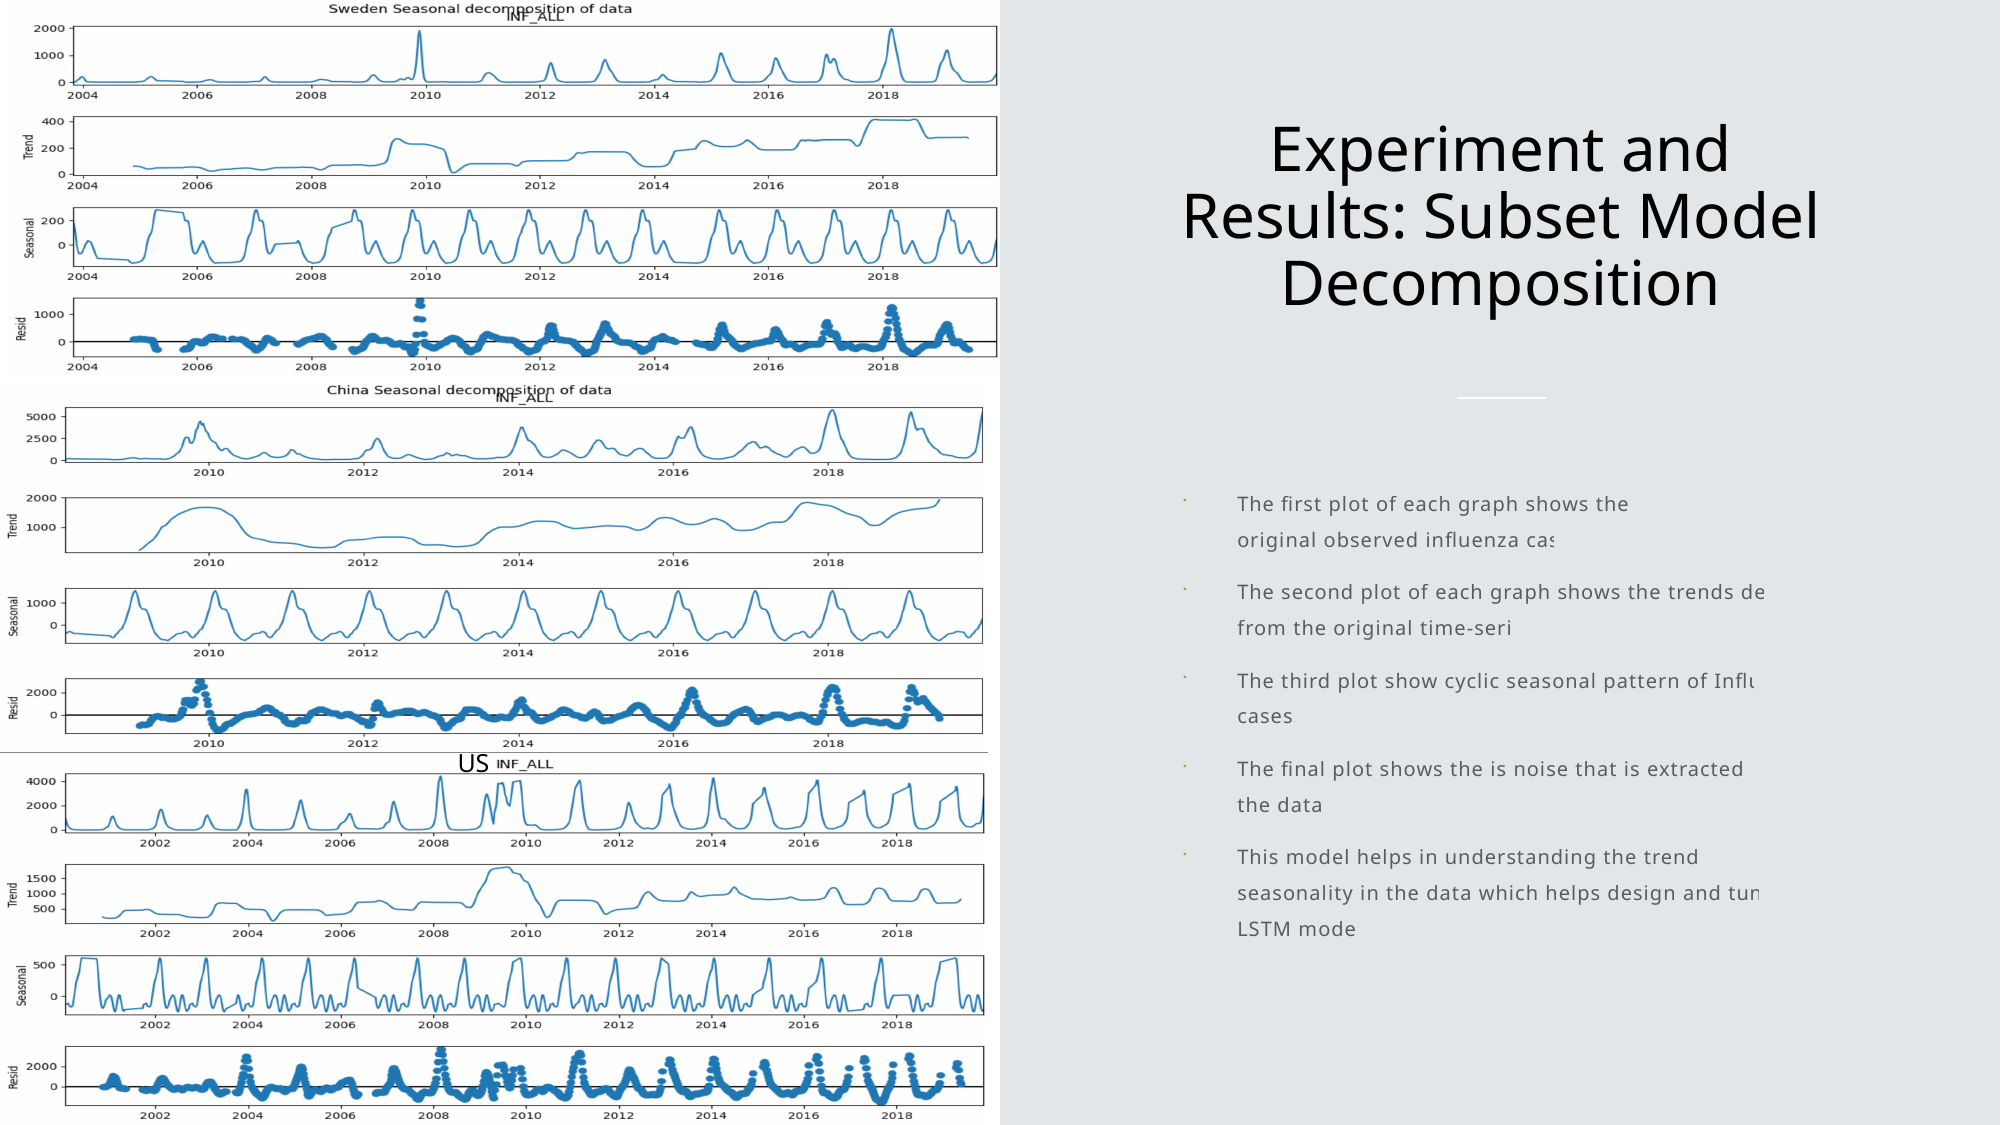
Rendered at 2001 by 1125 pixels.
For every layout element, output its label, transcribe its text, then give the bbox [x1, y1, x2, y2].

picture [0, 379, 989, 1125]
list The first plot of each graph shows the raw original observed influenza cases. The second plot of each graph shows the trends derived from the original time-series. The third plot show cyclic seasonal pattern of Influenza cases. The final plot shows the is noise that is extracted from the data. This model helps in understanding the trend and seasonality in the data which helps design and tune the LSTM model. [1166, 471, 1836, 948]
title Experiment and Results: Subset Model Decomposition [1166, 87, 1836, 327]
text_box [1001, 0, 2000, 1125]
text_box [0, 0, 1001, 1125]
picture [8, 0, 999, 376]
